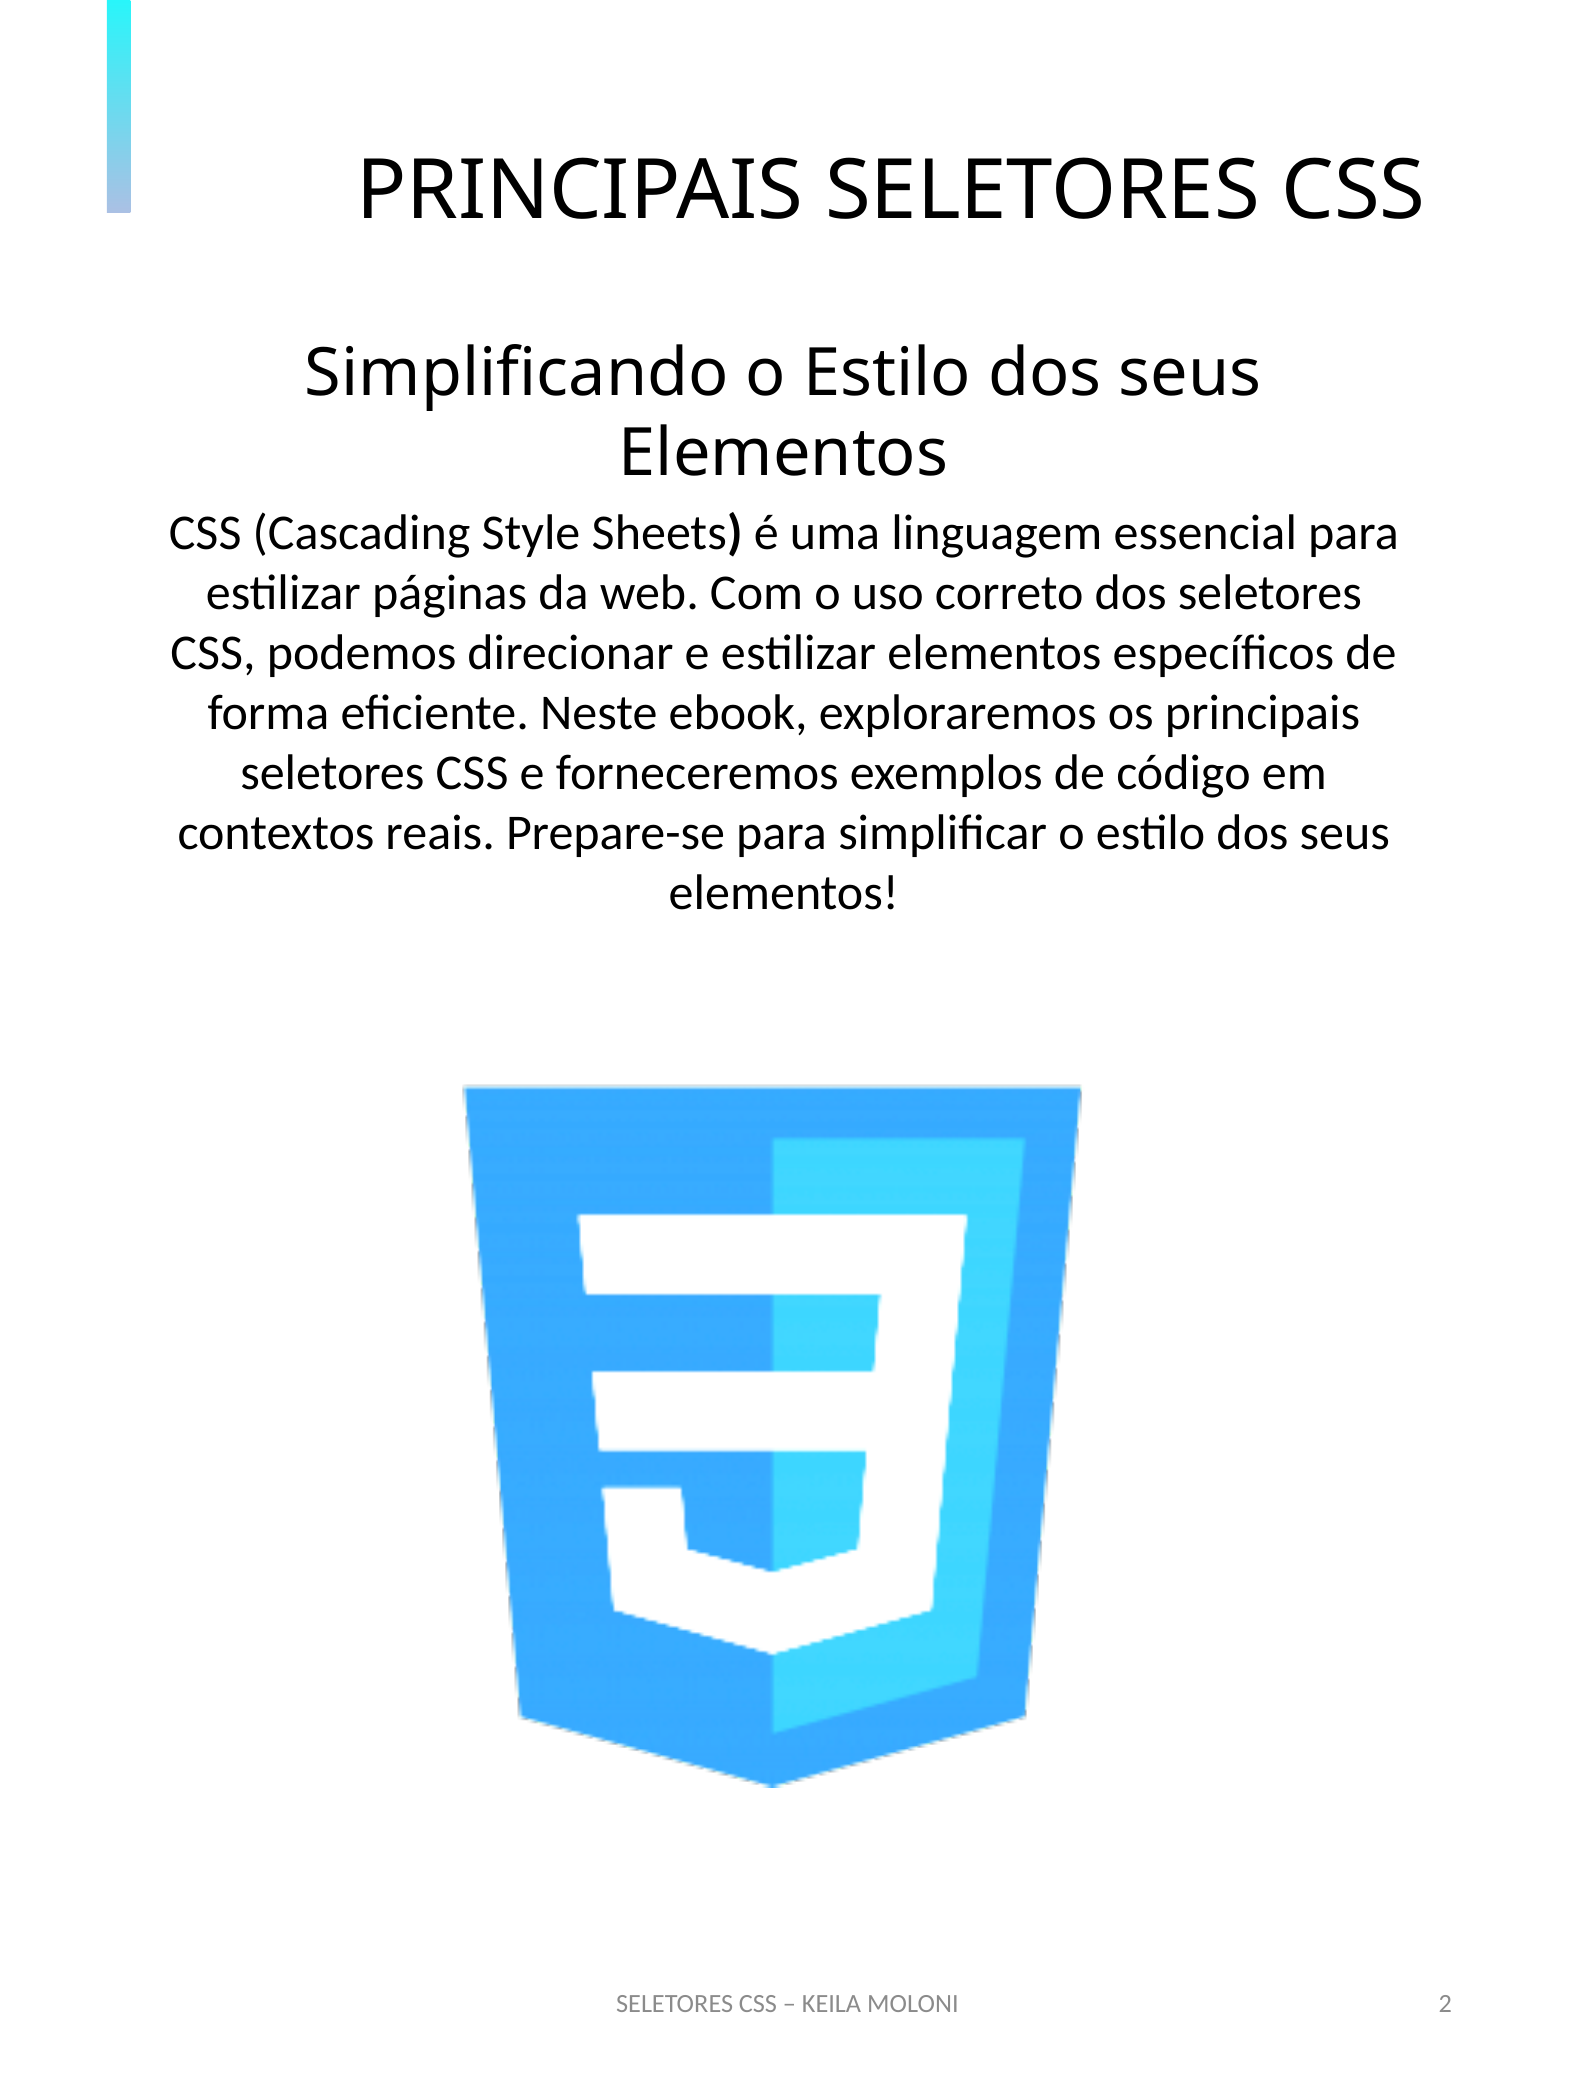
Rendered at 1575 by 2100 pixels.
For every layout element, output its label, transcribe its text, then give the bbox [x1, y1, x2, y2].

text_box Simplificando o Estilo dos seus Elementos [142, 321, 1426, 497]
footer SELETORES CSS – KEILA MOLONI [521, 1946, 1054, 2059]
picture [0, 1061, 1537, 1788]
text_box CSS (Cascading Style Sheets) é uma linguagem essencial para estilizar páginas da web. Com o uso correto dos seletores CSS, podemos direcionar e estilizar elementos específicos de forma eficiente. Neste ebook, exploraremos os principais seletores CSS e forneceremos exemplos de código em contextos reais. Prepare-se para simplificar o estilo dos seus elementos! [142, 497, 1426, 927]
text_box PRINCIPAIS SELETORES CSS [341, 127, 1575, 243]
text_box [106, 0, 131, 213]
slide_number 2 [1112, 1946, 1467, 2059]
